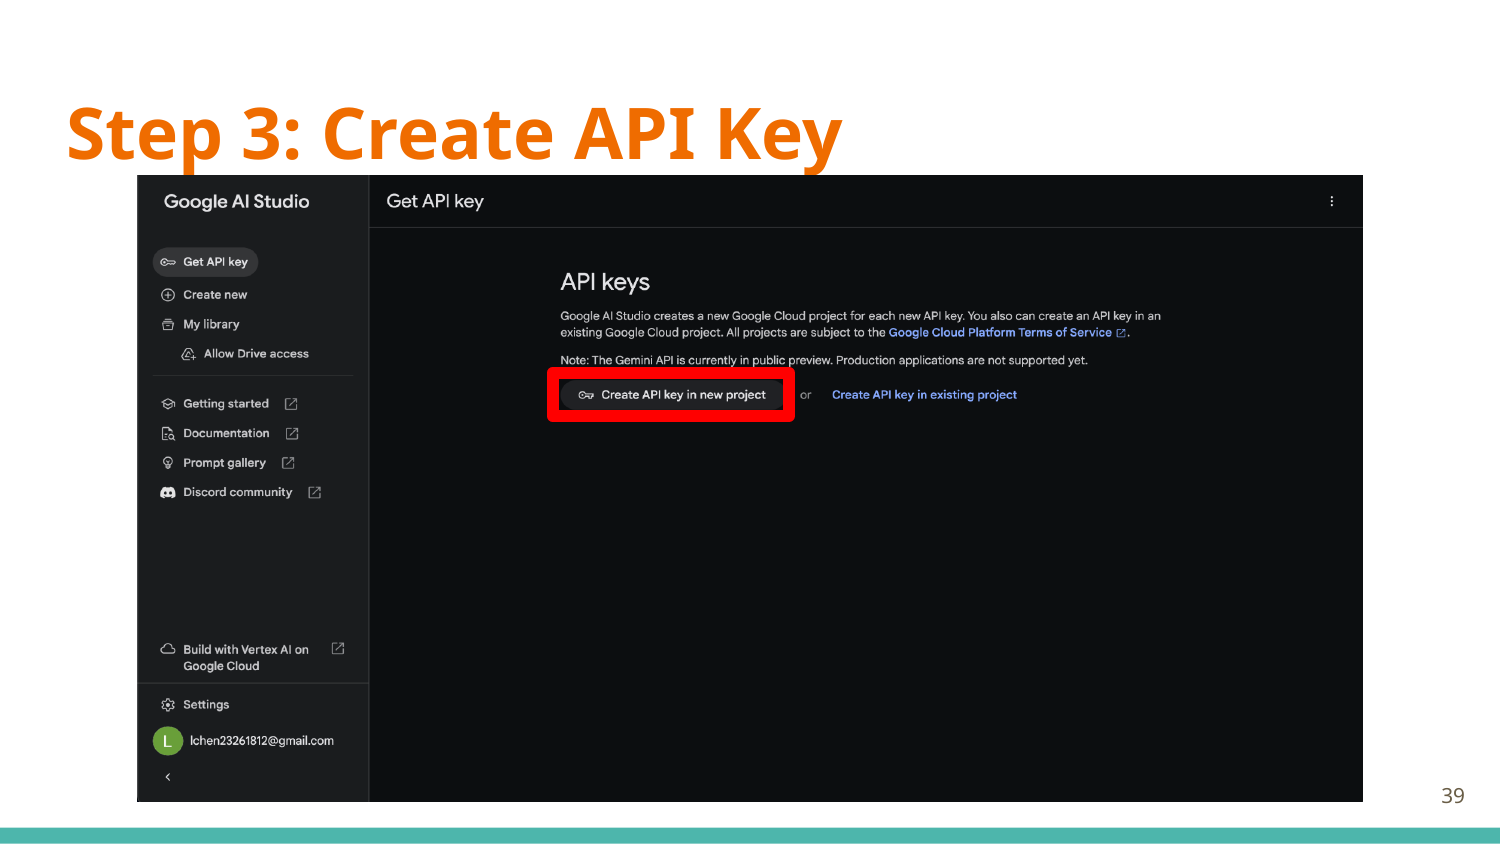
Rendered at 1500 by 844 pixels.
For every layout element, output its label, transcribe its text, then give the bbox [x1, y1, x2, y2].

title Step 3: Create API Key [51, 72, 1449, 189]
picture [137, 174, 1363, 802]
slide_number ‹#› [1389, 764, 1480, 830]
